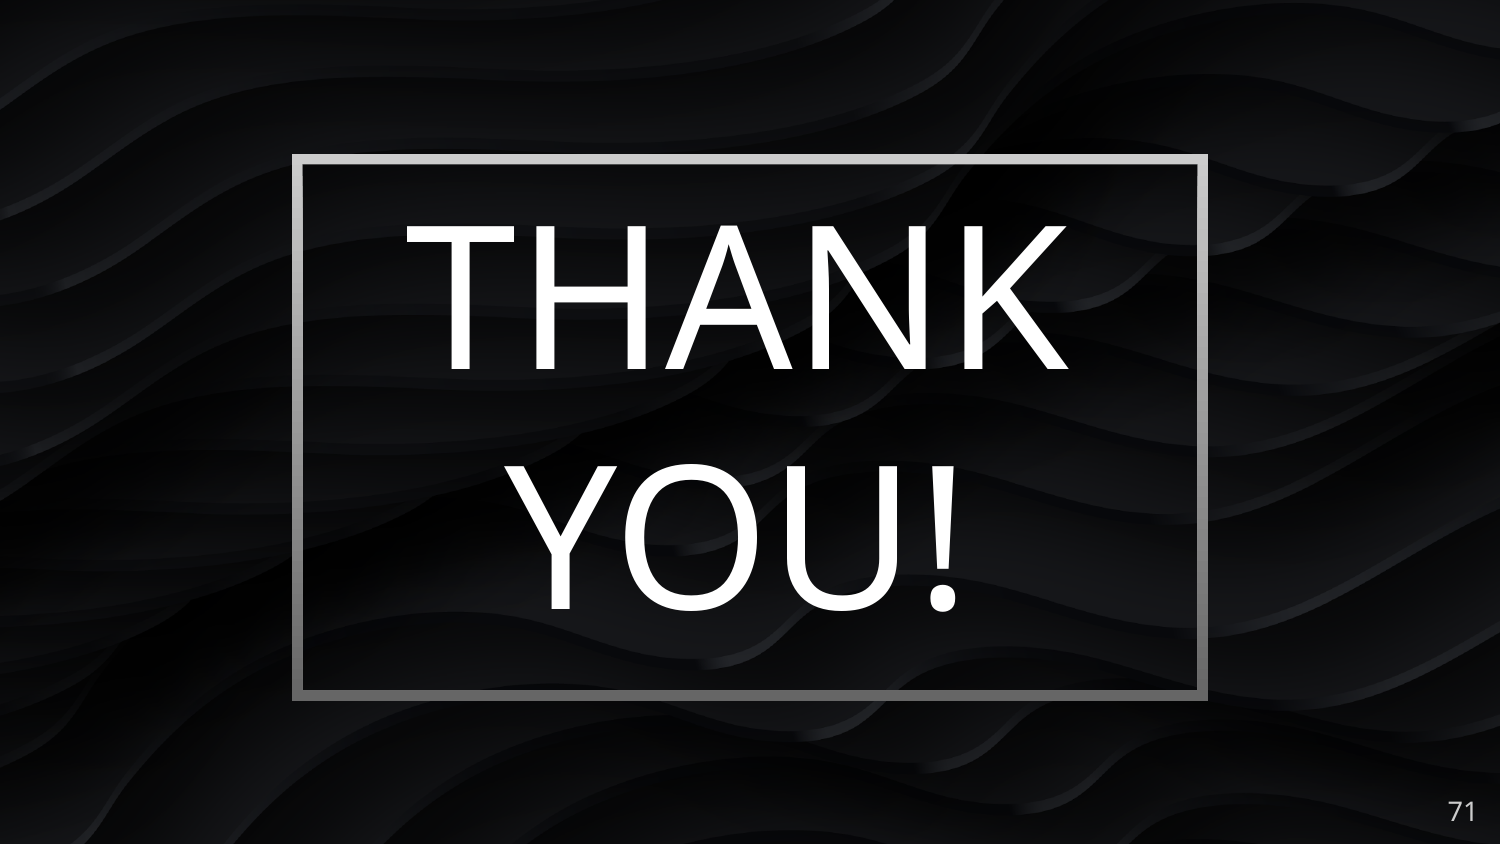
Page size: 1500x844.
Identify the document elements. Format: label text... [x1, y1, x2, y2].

picture [0, 0, 1500, 844]
title THANK YOU! [335, 165, 1140, 653]
text_box [292, 154, 1208, 701]
slide_number 71 [1403, 779, 1494, 844]
